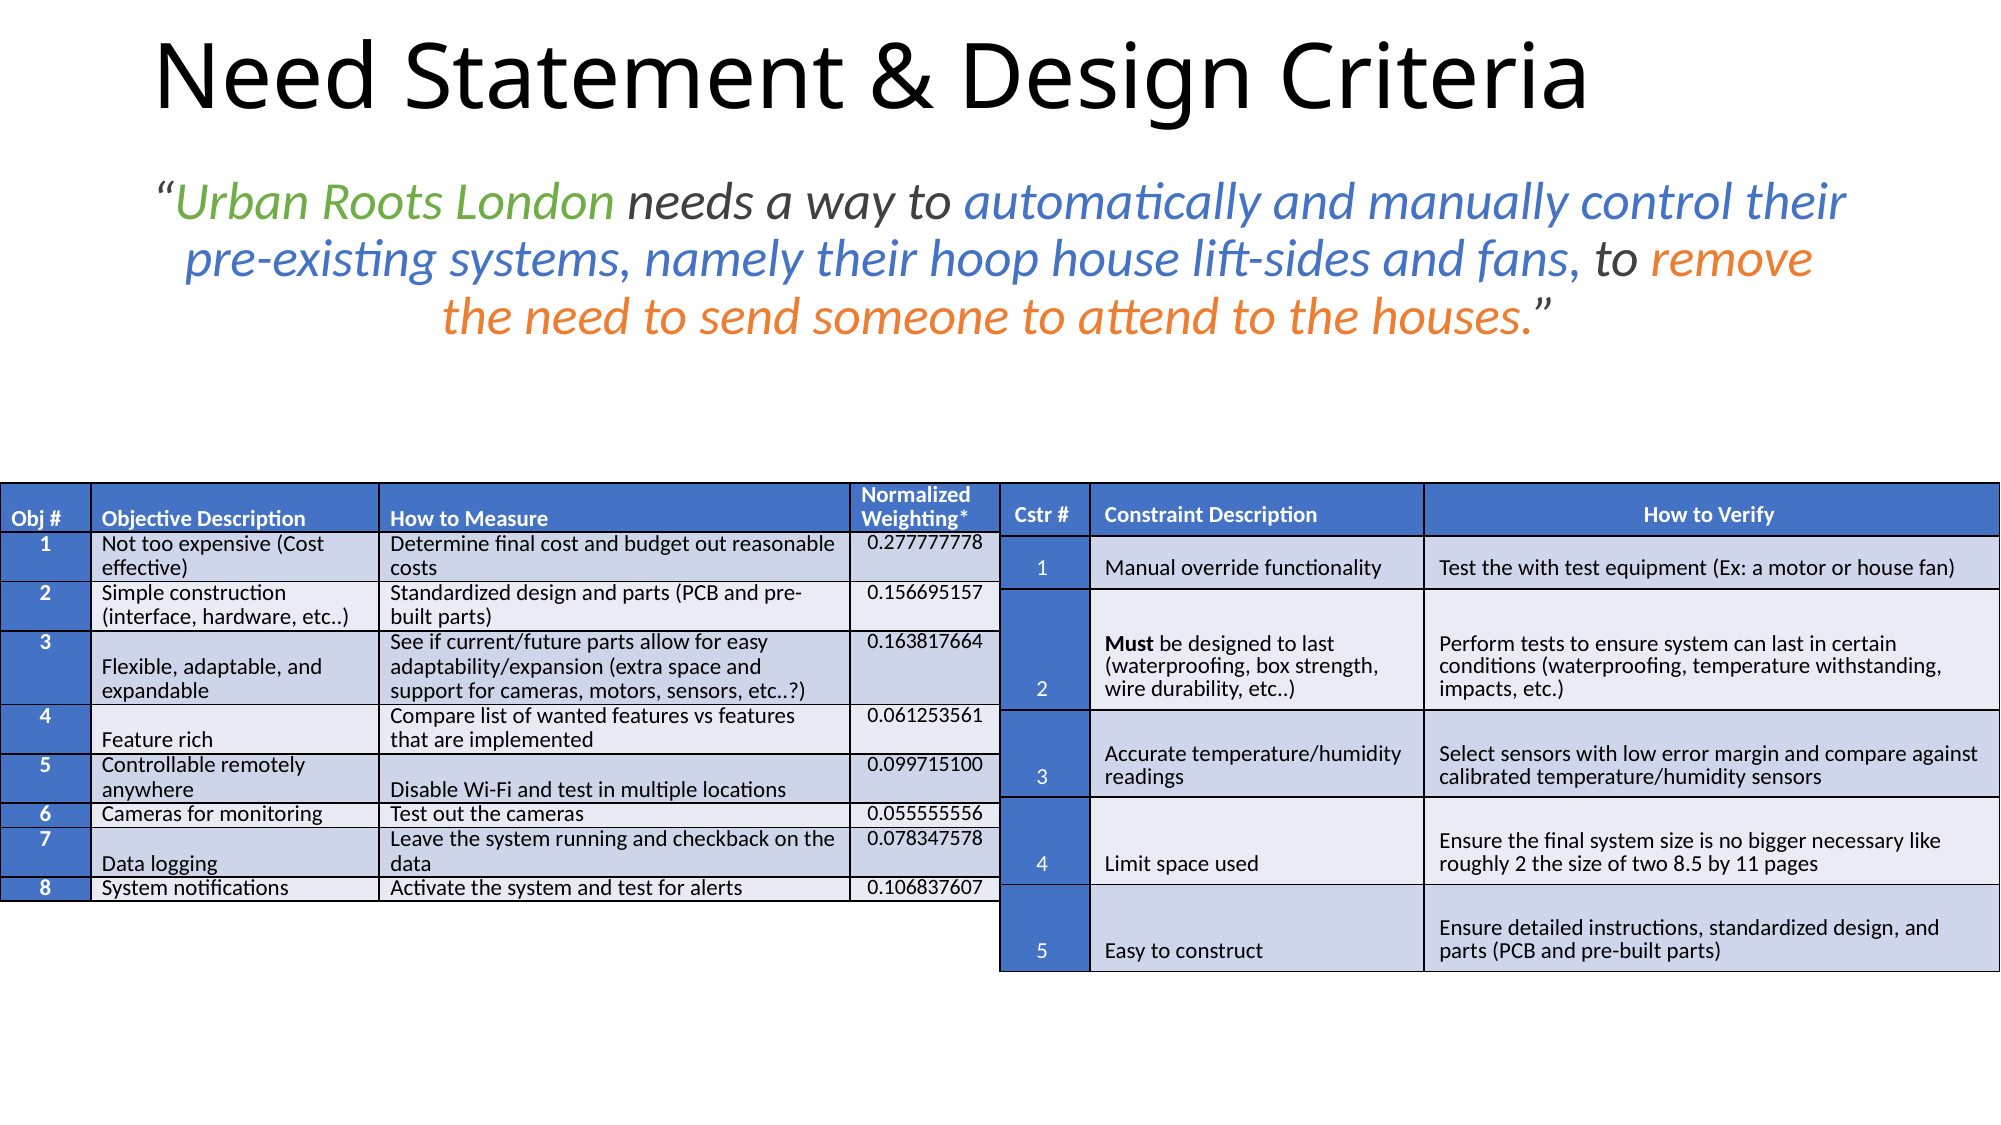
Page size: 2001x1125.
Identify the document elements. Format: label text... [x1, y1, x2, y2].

table_cell Test out the cameras [380, 804, 849, 827]
table_header How to Verify [1425, 484, 1999, 535]
table_cell 4 [1001, 798, 1089, 884]
table_cell See if current/future parts allow for easy adaptability/expansion (extra space and support for cameras, motors, sensors, etc..?) [380, 632, 849, 704]
table_cell Test the with test equipment (Ex: a motor or house fan) [1425, 537, 1999, 588]
title Need Statement & Design Criteria [137, 22, 1863, 137]
table_cell Cameras for monitoring [92, 804, 378, 827]
table_cell Controllable remotely anywhere [92, 755, 378, 802]
table_cell 1 [1001, 537, 1089, 588]
table_cell 0.078347578 [851, 828, 999, 876]
table_cell 0.061253561 [851, 705, 999, 753]
table_cell Leave the system running and checkback on the data [380, 828, 849, 876]
table_cell Easy to construct [1091, 885, 1423, 971]
table_cell Activate the system and test for alerts [380, 878, 849, 900]
table_header Obj # [1, 484, 90, 531]
table_cell Ensure detailed instructions, standardized design, and parts (PCB and pre-built parts) [1425, 885, 1999, 971]
table_cell Limit space used [1091, 798, 1423, 884]
table_cell 8 [1, 878, 90, 900]
table_cell 0.163817664 [851, 632, 999, 704]
table_cell Ensure the final system size is no bigger necessary like roughly 2 the size of two 8.5 by 11 pages [1425, 798, 1999, 884]
table_cell 3 [1, 632, 90, 704]
table_cell 4 [1, 705, 90, 753]
table_cell Select sensors with low error margin and compare against calibrated temperature/humidity sensors [1425, 711, 1999, 796]
table_header Normalized Weighting* [851, 484, 999, 531]
table_cell Not too expensive (Cost effective) [92, 533, 378, 581]
table_cell Standardized design and parts (PCB and pre-built parts) [380, 582, 849, 630]
table_cell 0.055555556 [851, 804, 999, 827]
table_cell 0.156695157 [851, 582, 999, 630]
table_header Constraint Description [1091, 484, 1423, 535]
table_cell System notifications [92, 878, 378, 900]
table_cell 1 [1, 533, 90, 581]
table_cell Perform tests to ensure system can last in certain conditions (waterproofing, temperature withstanding, impacts, etc.) [1425, 590, 1999, 709]
table_header How to Measure [380, 484, 849, 531]
table_cell Data logging [92, 828, 378, 876]
table_cell Determine final cost and budget out reasonable costs [380, 533, 849, 581]
table_cell 6 [1, 804, 90, 827]
table_cell 0.277777778 [851, 533, 999, 581]
table_cell 5 [1, 755, 90, 802]
table_cell Accurate temperature/humidity readings [1091, 711, 1423, 796]
table_cell Disable Wi-Fi and test in multiple locations [380, 755, 849, 802]
table_cell 2 [1, 582, 90, 630]
table_cell Compare list of wanted features vs features that are implemented [380, 705, 849, 753]
table_cell Simple construction (interface, hardware, etc..) [92, 582, 378, 630]
table_cell 2 [1001, 590, 1089, 709]
table_cell Must be designed to last (waterproofing, box strength, wire durability, etc..) [1091, 590, 1423, 709]
table_cell Manual override functionality [1091, 537, 1423, 588]
table_cell 7 [1, 828, 90, 876]
table_header Objective Description [92, 484, 378, 531]
table_cell 0.099715100 [851, 755, 999, 802]
list “Urban Roots London needs a way to automatically and manually control their pre-existing systems, namely their hoop house lift-sides and fans, to remove the need to send someone to attend to the houses.” [136, 165, 1862, 398]
table_header Cstr # [1001, 484, 1089, 535]
table_cell 0.106837607 [851, 878, 999, 900]
table_cell 3 [1001, 711, 1089, 796]
table_cell 5 [1001, 885, 1089, 971]
table_cell Flexible, adaptable, and expandable [92, 632, 378, 704]
table_cell Feature rich [92, 705, 378, 753]
